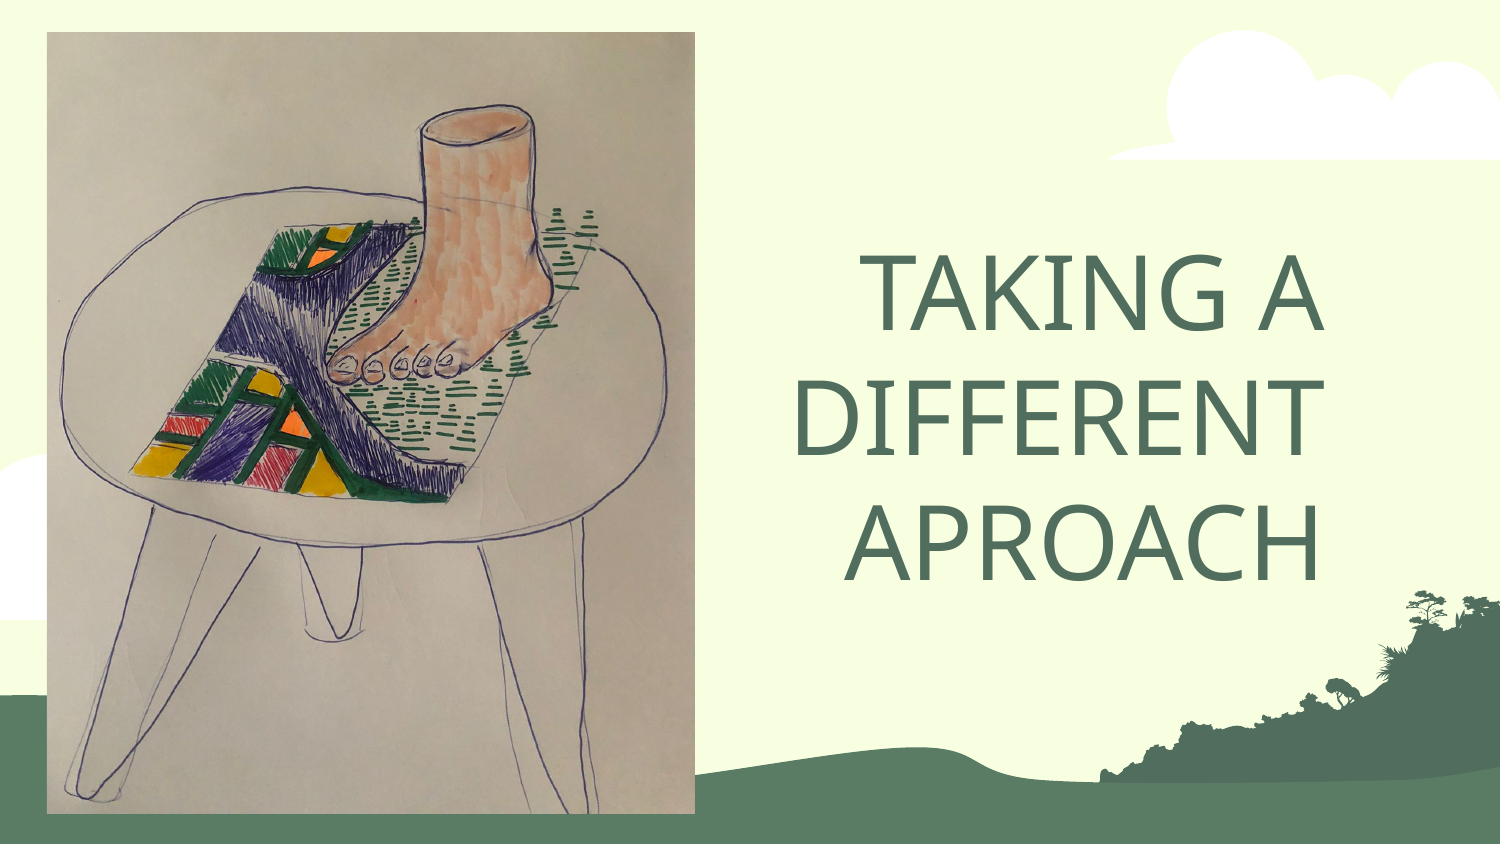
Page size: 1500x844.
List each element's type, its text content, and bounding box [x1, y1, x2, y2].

title TAKING A DIFFERENT APROACH [738, 211, 1341, 687]
picture [46, 32, 696, 814]
